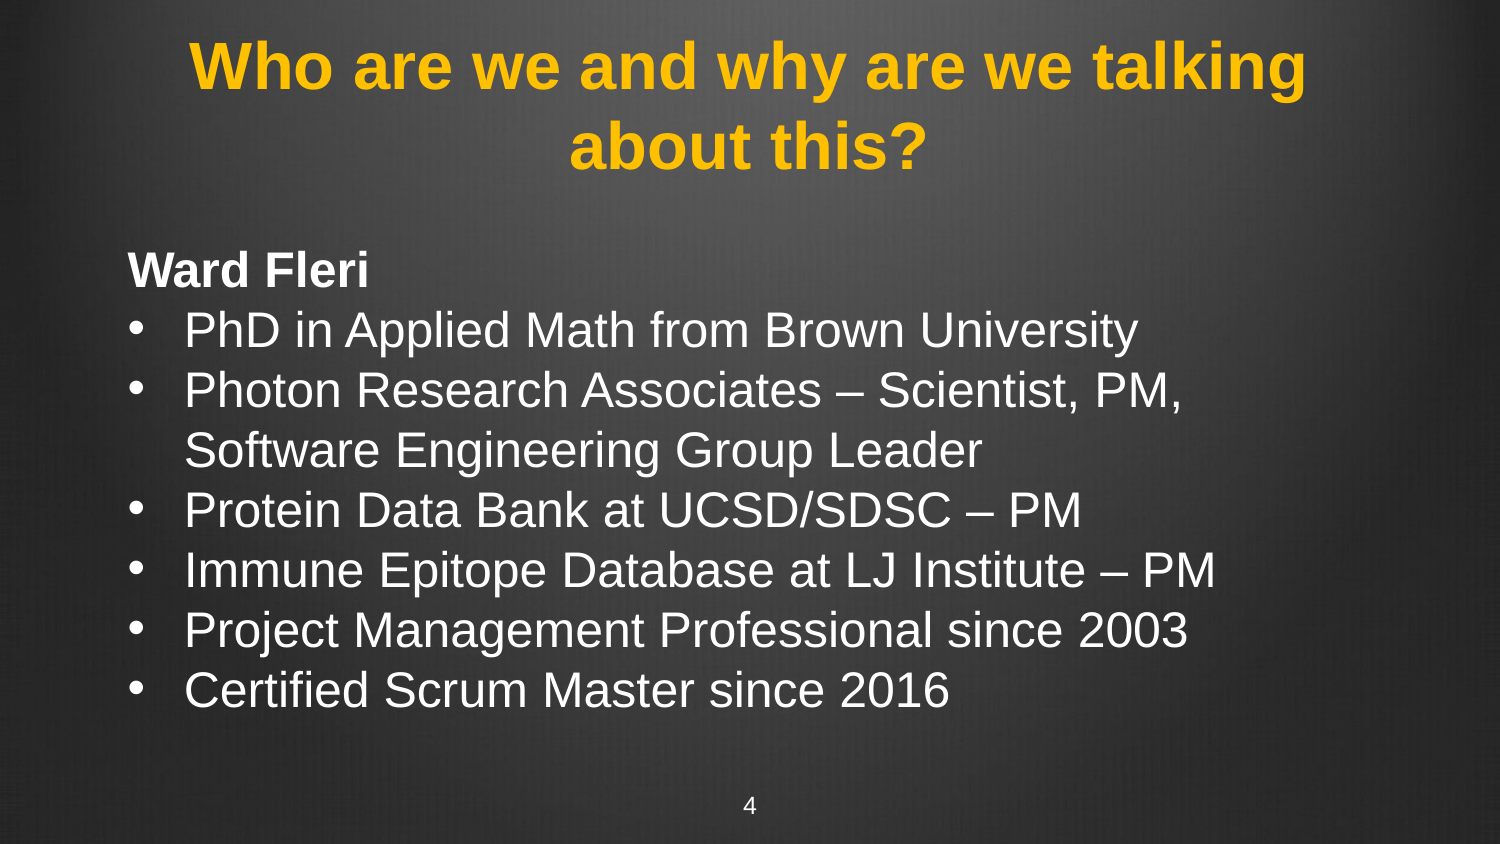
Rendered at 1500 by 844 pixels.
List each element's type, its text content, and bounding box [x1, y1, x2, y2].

title Who are we and why are we talking about this? [112, 14, 1388, 191]
list Ward Fleri PhD in Applied Math from Brown University Photon Research Associates – Scientist, PM, Software Engineering Group Leader Protein Data Bank at UCSD/SDSC – PM Immune Epitope Database at LJ Institute – PM Project Management Professional since 2003 Certified Scrum Master since 2016 [112, 229, 1388, 754]
slide_number 4 [693, 782, 807, 827]
